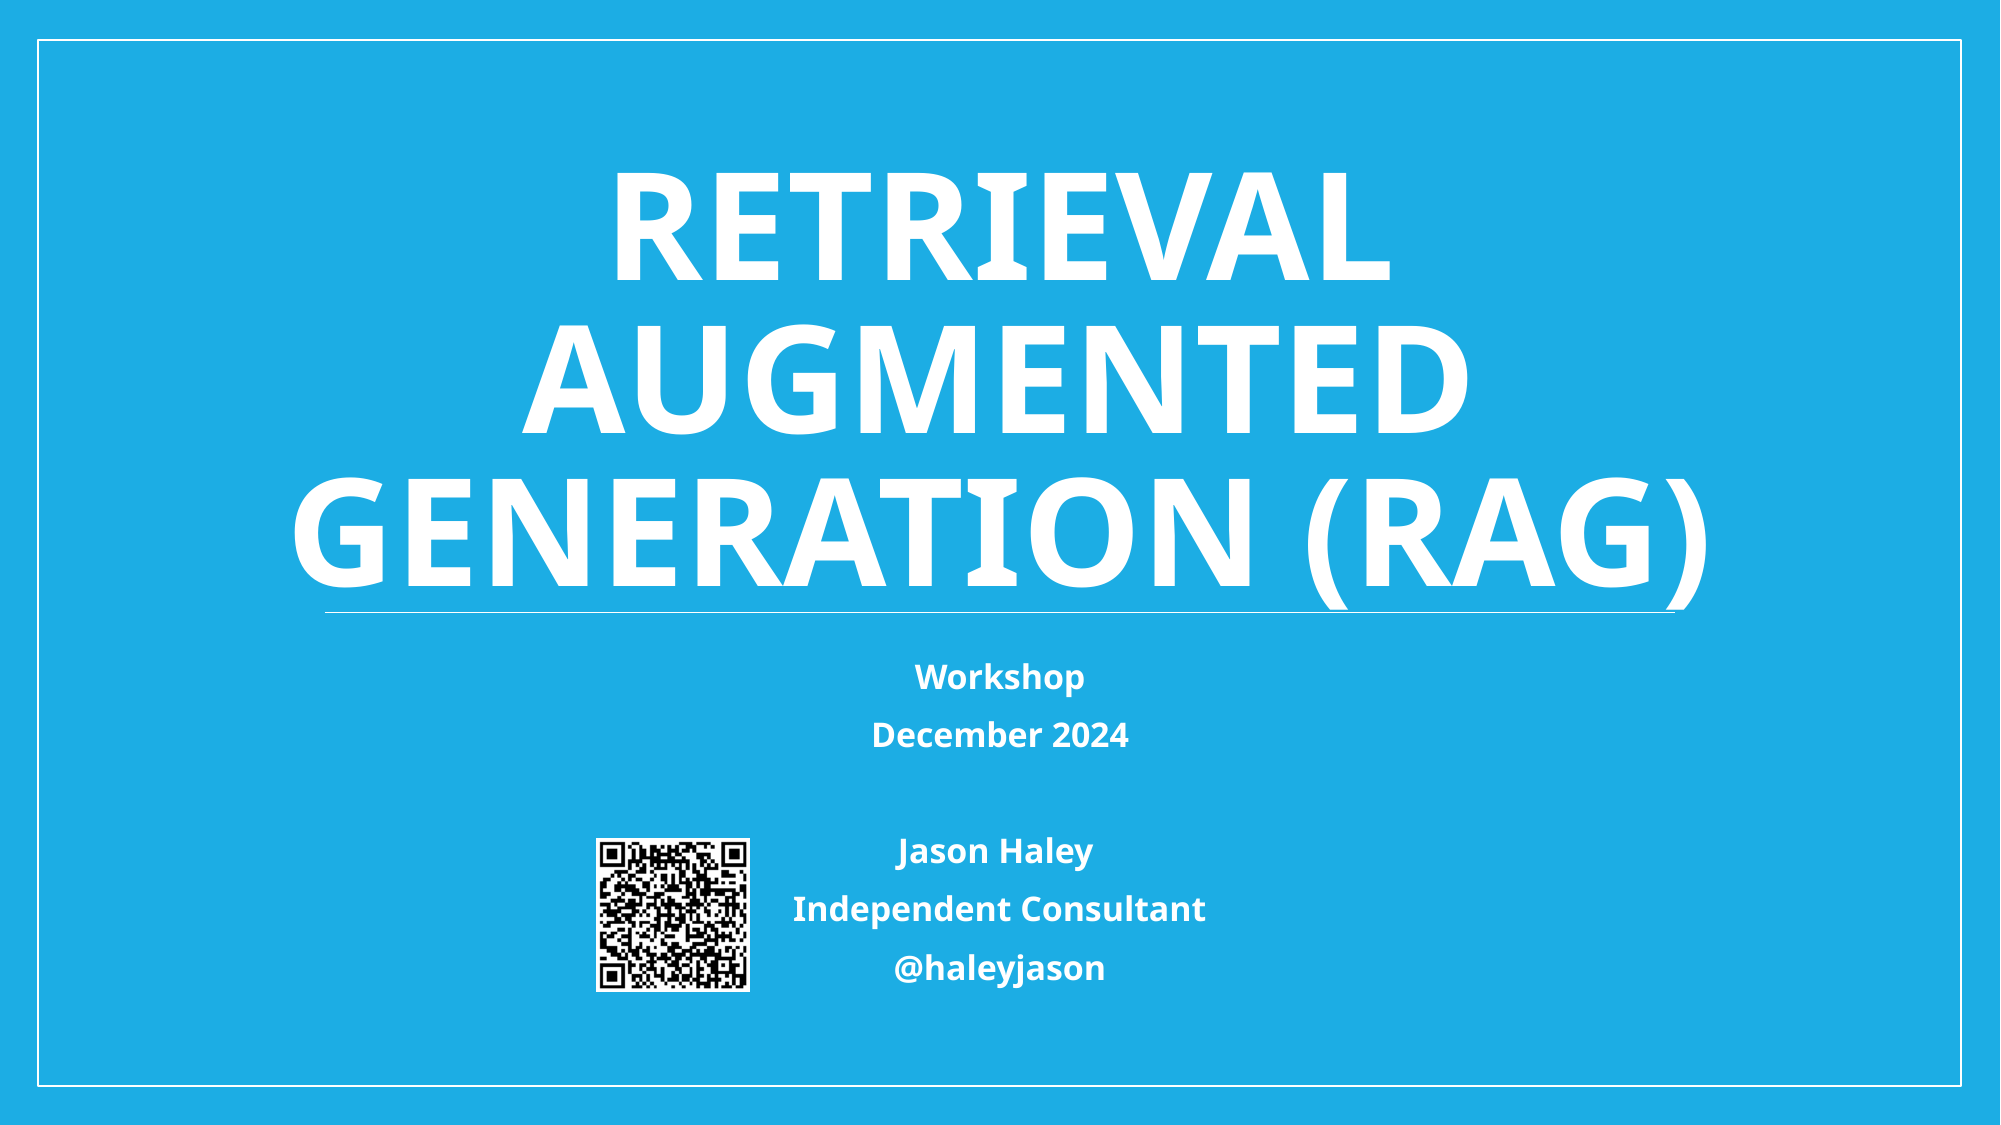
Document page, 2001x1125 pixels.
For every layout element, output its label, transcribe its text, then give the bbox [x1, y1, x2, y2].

subtitle Workshop December 2024 Jason Haley Independent Consultant @haleyjason [249, 590, 1750, 1032]
title Retrieval Augmented Generation (RAG) [182, 144, 1818, 625]
picture [596, 837, 750, 992]
